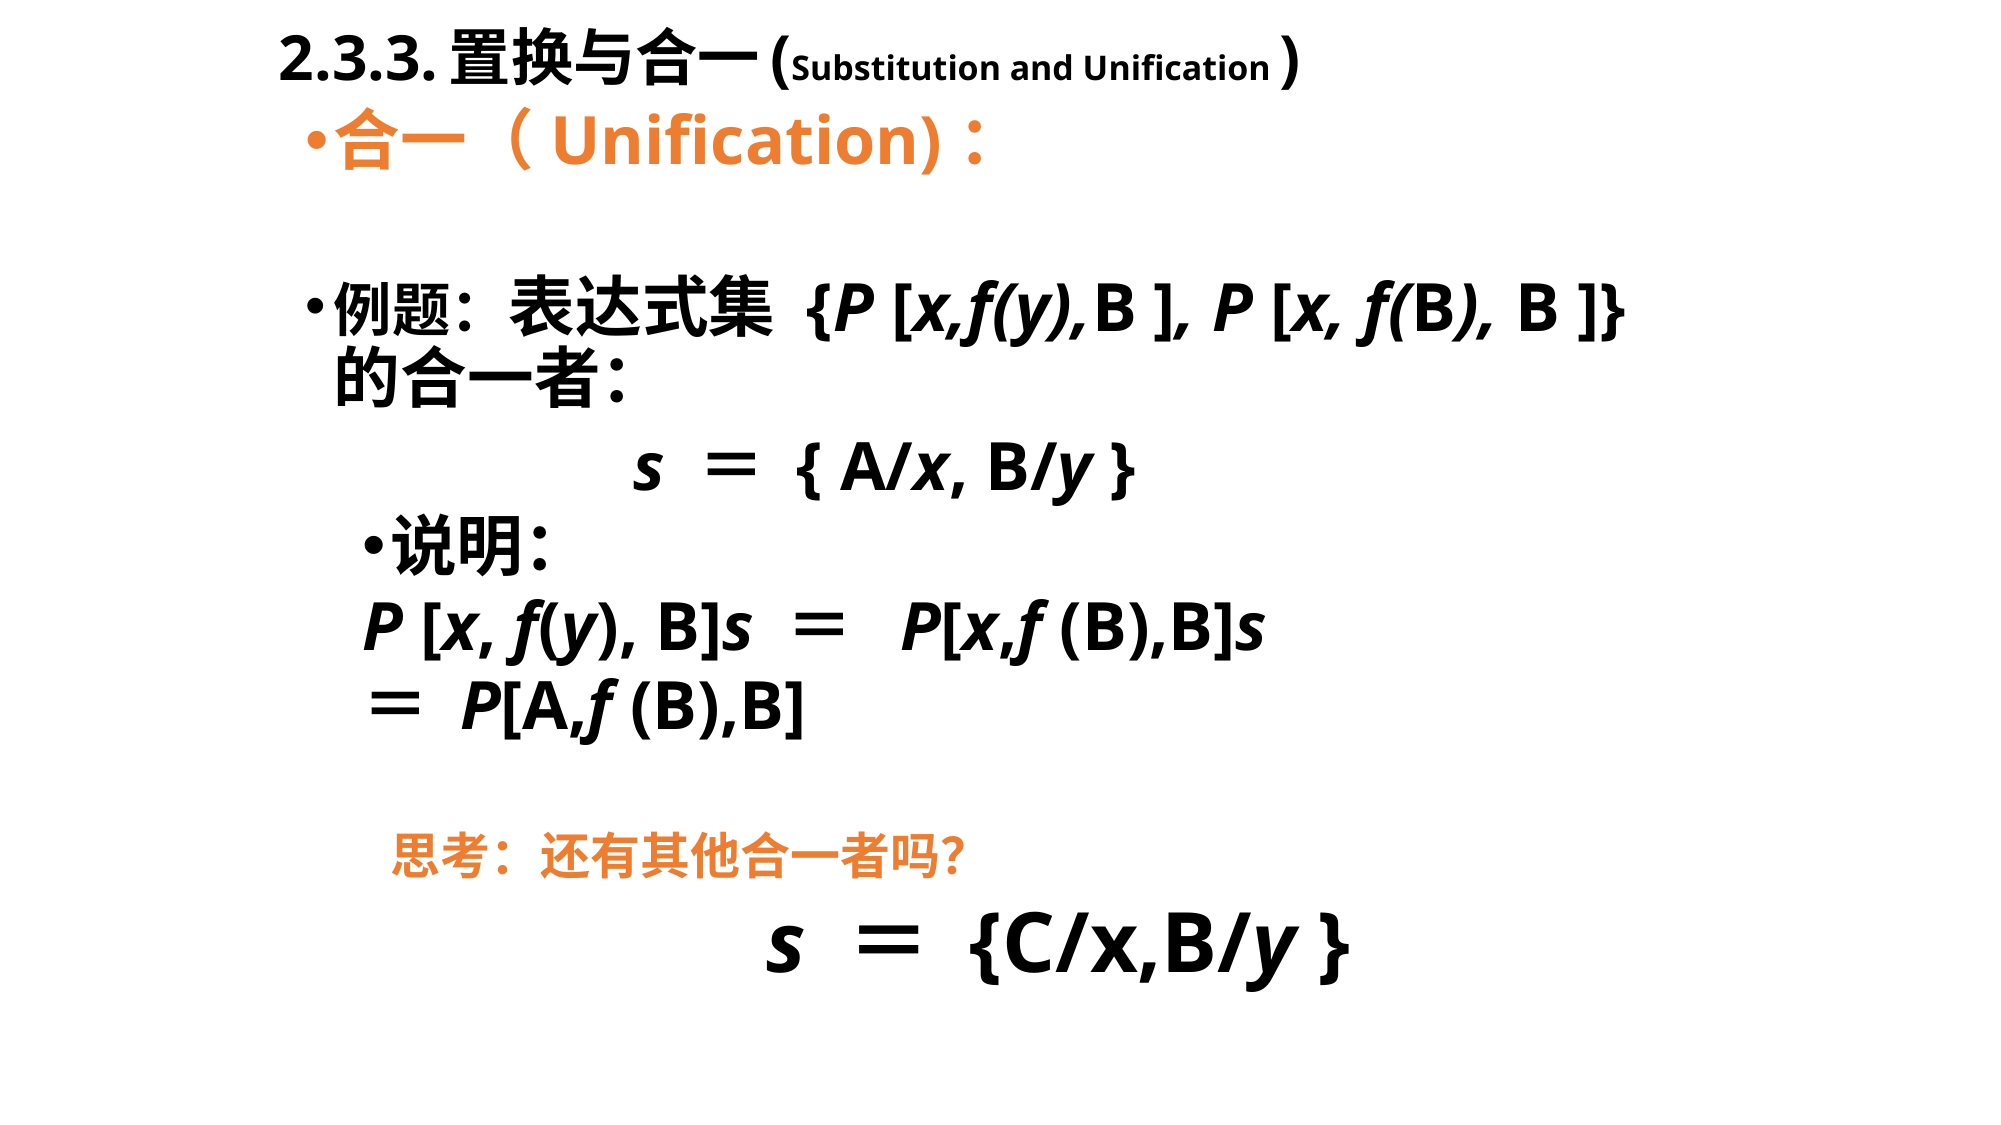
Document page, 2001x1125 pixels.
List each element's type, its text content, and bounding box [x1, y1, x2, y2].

title 2.3.3.置换与合一(Substitution and Unification ) [264, 19, 1898, 169]
text_box 合一（Unification)： 例题：表达式集 {P [x,f(y),B ], P [x, f(B), B ]} 的合一者： s ＝ { A/x, B/y } 说明： P [x, f(y), B]s ＝ P[x,f (B),B]s ＝ P[A,f (B),B] 思考：还有其他合一者吗？ [291, 169, 1721, 1075]
text_box s ＝ {C/x,B/y } [751, 881, 1502, 997]
